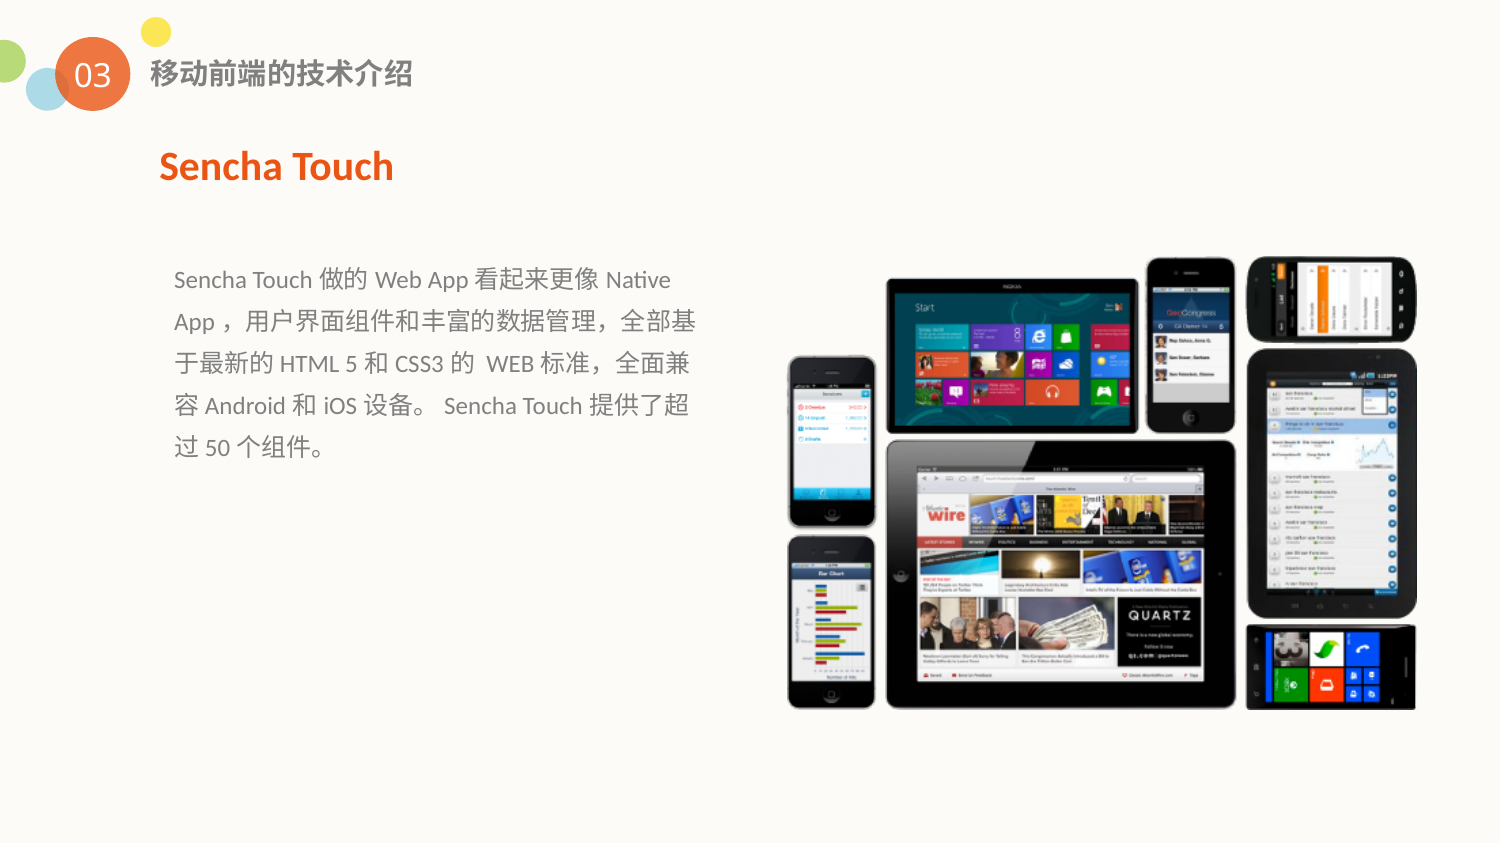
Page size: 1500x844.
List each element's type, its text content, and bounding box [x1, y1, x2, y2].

text_box Sencha Touch做的Web App看起来更像Native App，用户界面组件和丰富的数据管理，全部基于最新的HTML 5和CSS3的 WEB标准，全面兼容Android和iOS设备。Sencha Touch提供了超过50个组件。 [159, 244, 715, 469]
text_box [140, 17, 172, 48]
text_box [55, 36, 131, 111]
text_box [25, 67, 66, 111]
text_box [0, 39, 26, 83]
text_box 03 [65, 53, 121, 94]
text_box Sencha Touch [159, 138, 502, 189]
picture [785, 256, 1417, 710]
text_box 移动前端的技术介绍 [150, 55, 606, 91]
